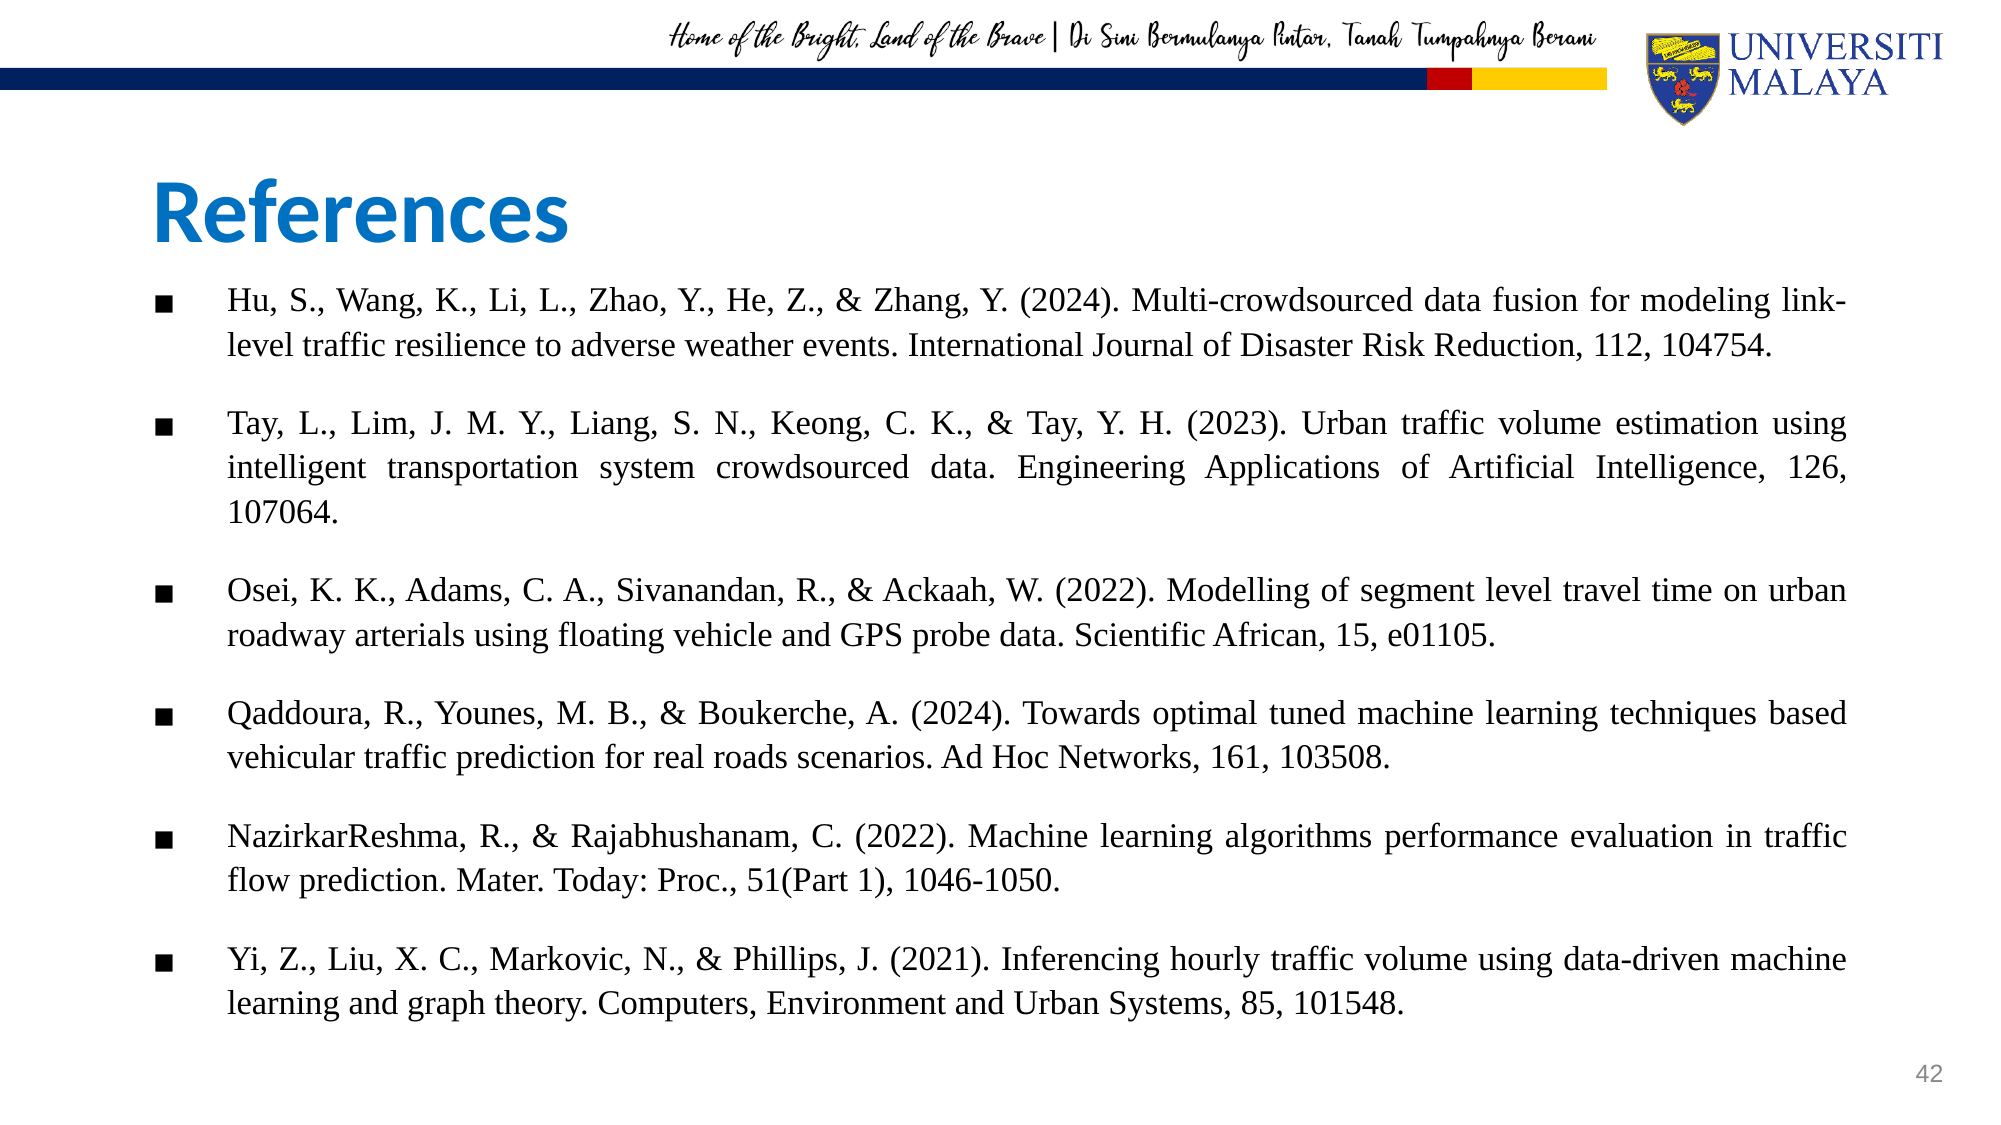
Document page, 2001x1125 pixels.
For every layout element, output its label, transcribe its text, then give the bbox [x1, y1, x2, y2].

slide_number 42 [1491, 1042, 1959, 1103]
text_box References [137, 97, 1863, 315]
list Hu, S., Wang, K., Li, L., Zhao, Y., He, Z., & Zhang, Y. (2024). Multi-crowdsourced data fusion for modeling link-level traffic resilience to adverse weather events. International Journal of Disaster Risk Reduction, 112, 104754. Tay, L., Lim, J. M. Y., Liang, S. N., Keong, C. K., & Tay, Y. H. (2023). Urban traffic volume estimation using intelligent transportation system crowdsourced data. Engineering Applications of Artificial Intelligence, 126, 107064. Osei, K. K., Adams, C. A., Sivanandan, R., & Ackaah, W. (2022). Modelling of segment level travel time on urban roadway arterials using floating vehicle and GPS probe data. Scientific African, 15, e01105. Qaddoura, R., Younes, M. B., & Boukerche, A. (2024). Towards optimal tuned machine learning techniques based vehicular traffic prediction for real roads scenarios. Ad Hoc Networks, 161, 103508. NazirkarReshma, R., & Rajabhushanam, C. (2022). Machine learning algorithms performance evaluation in traffic flow prediction. Mater. Today: Proc., 51(Part 1), 1046-1050. Yi, Z., Liu, X. C., Markovic, N., & Phillips, J. (2021). Inferencing hourly traffic volume using data-driven machine learning and graph theory. Computers, Environment and Urban Systems, 85, 101548. [137, 315, 1863, 1035]
picture [661, 0, 2000, 212]
